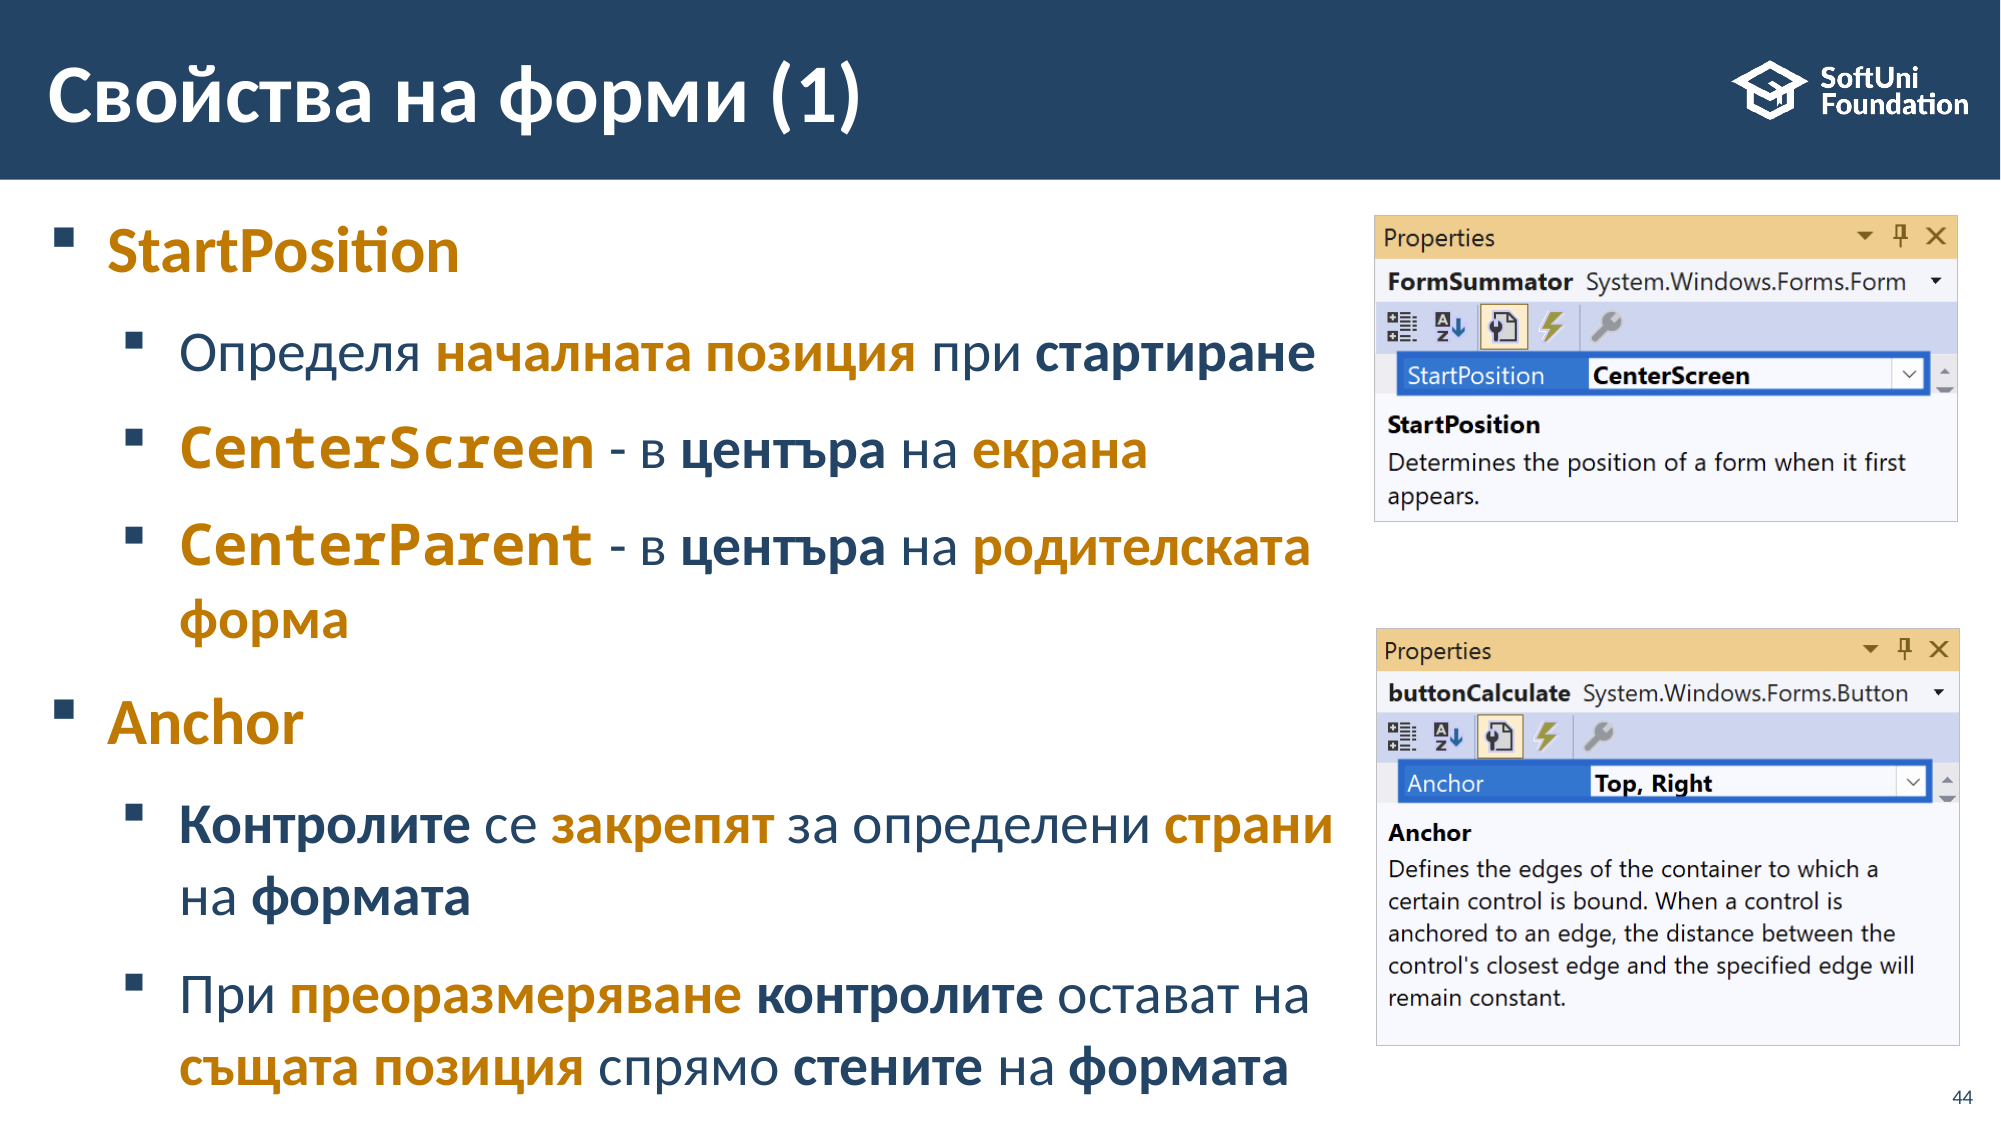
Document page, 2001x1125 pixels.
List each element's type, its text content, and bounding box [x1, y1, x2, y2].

slide_number 44 [1927, 1067, 1989, 1117]
picture [1731, 60, 1968, 120]
title Свойства на форми (1) [31, 16, 1716, 162]
picture [1376, 628, 1961, 1047]
list StartPosition Определя началната позиция при стартиране CenterScreen - в центъра на екрана CenterParent - в центъра на родителската форма Anchor Контролите се закрепят за определени страни на формата При преоразмеряване контролите остават на същата позиция спрямо стените на формата [31, 196, 1375, 1104]
picture [1374, 215, 1958, 522]
